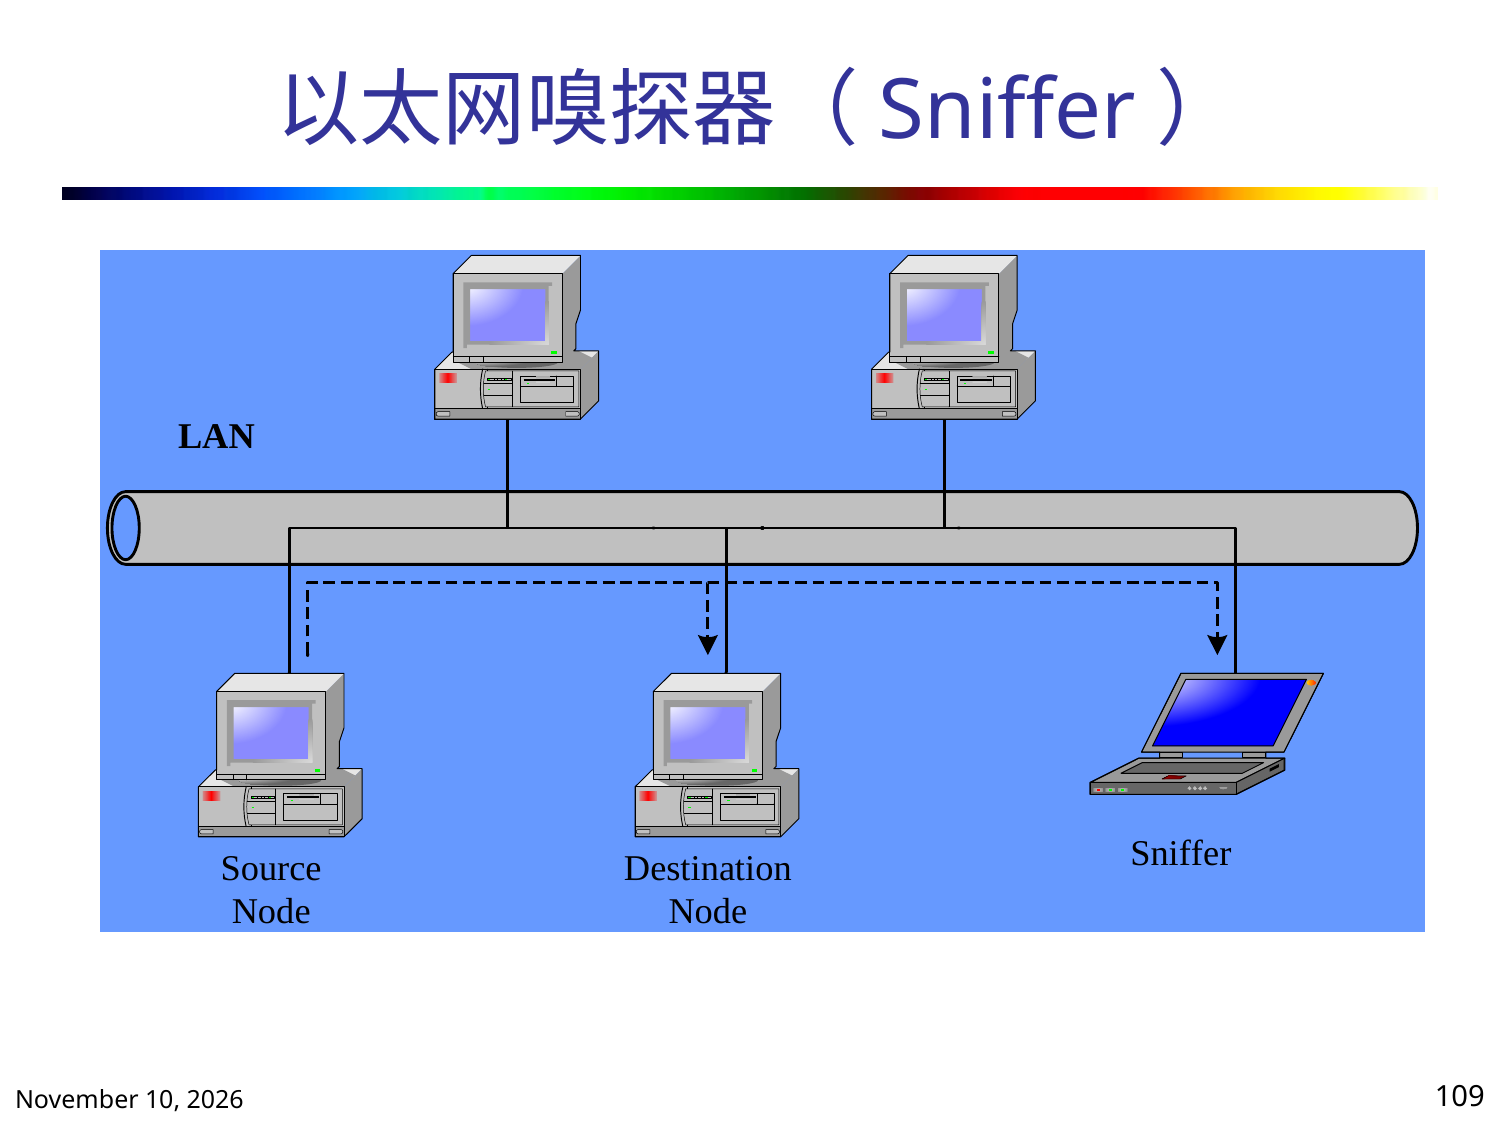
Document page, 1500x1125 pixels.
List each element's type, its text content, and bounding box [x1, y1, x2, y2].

title 以太网嗅探器（Sniffer） [124, 37, 1392, 163]
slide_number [0, 1049, 313, 1125]
slide_number 109 [1187, 1049, 1500, 1125]
picture [62, 187, 355, 200]
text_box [99, 249, 1426, 933]
picture [382, 187, 1438, 200]
